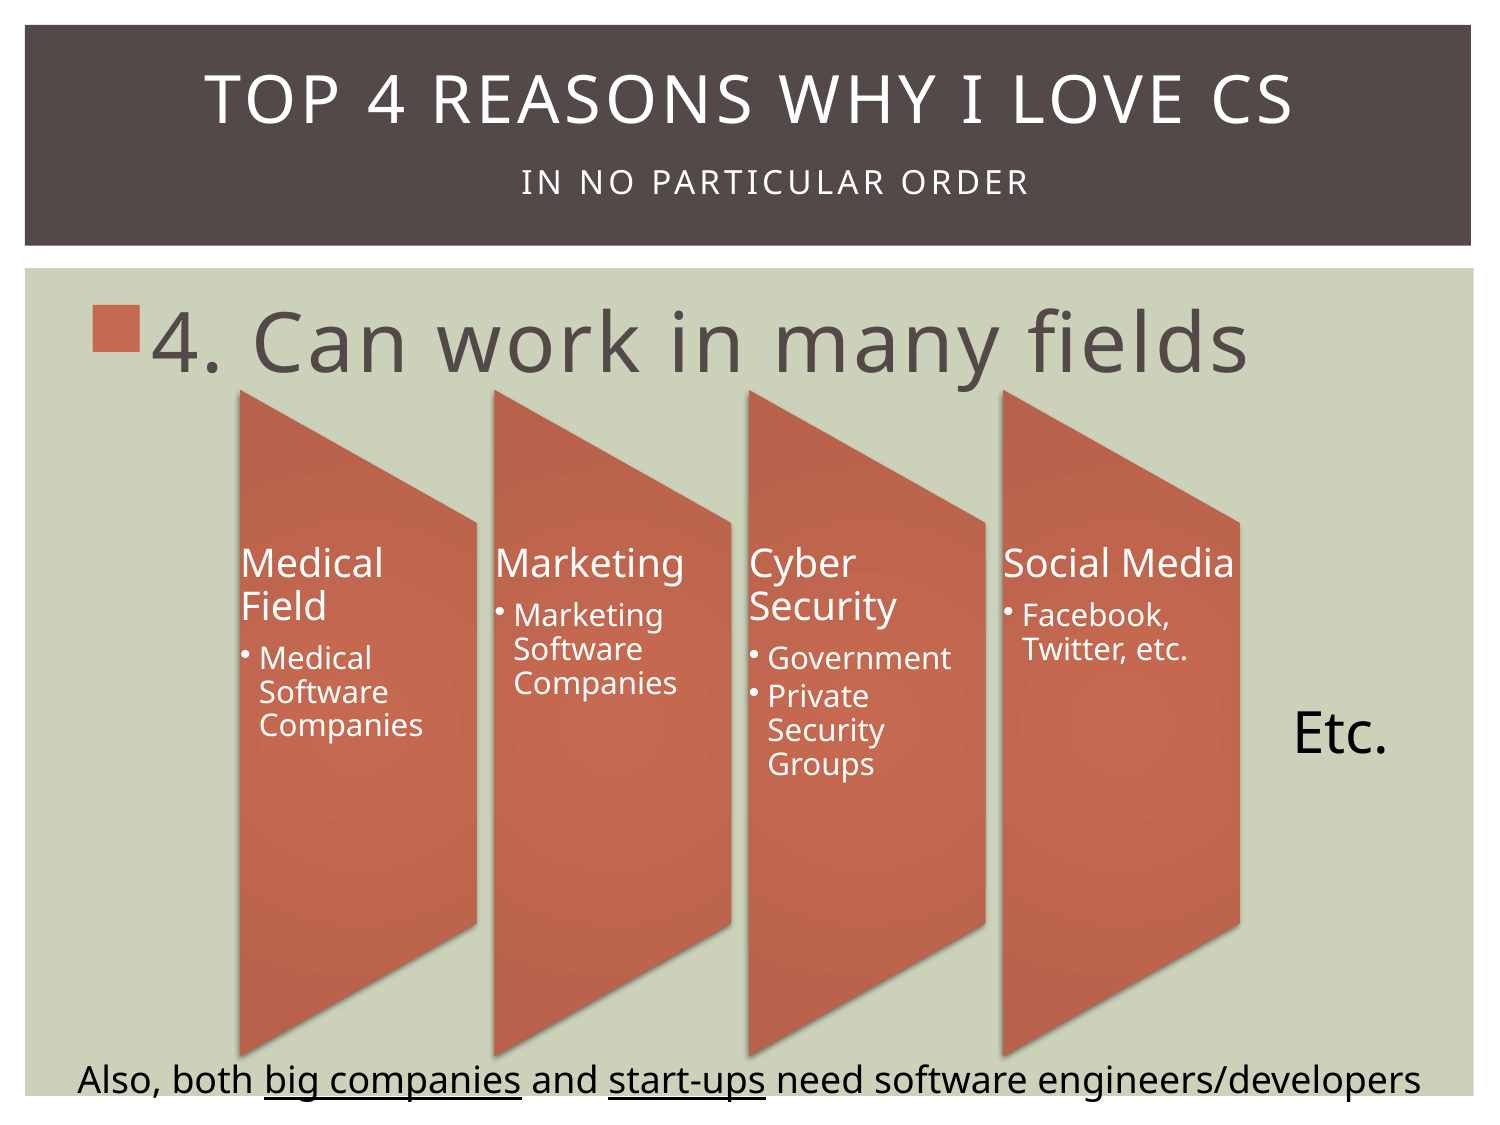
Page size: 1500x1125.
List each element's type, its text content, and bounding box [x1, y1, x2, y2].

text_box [239, 389, 1241, 1057]
text_box Also, both big companies and start-ups need software engineers/developers [0, 1048, 1500, 1109]
list 4. Can work in many fields [62, 281, 1442, 425]
text_box In no particular order [87, 146, 1463, 216]
title Top 4 Reasons Why I Love CS [62, 40, 1438, 153]
text_box Etc. [1277, 687, 1425, 773]
